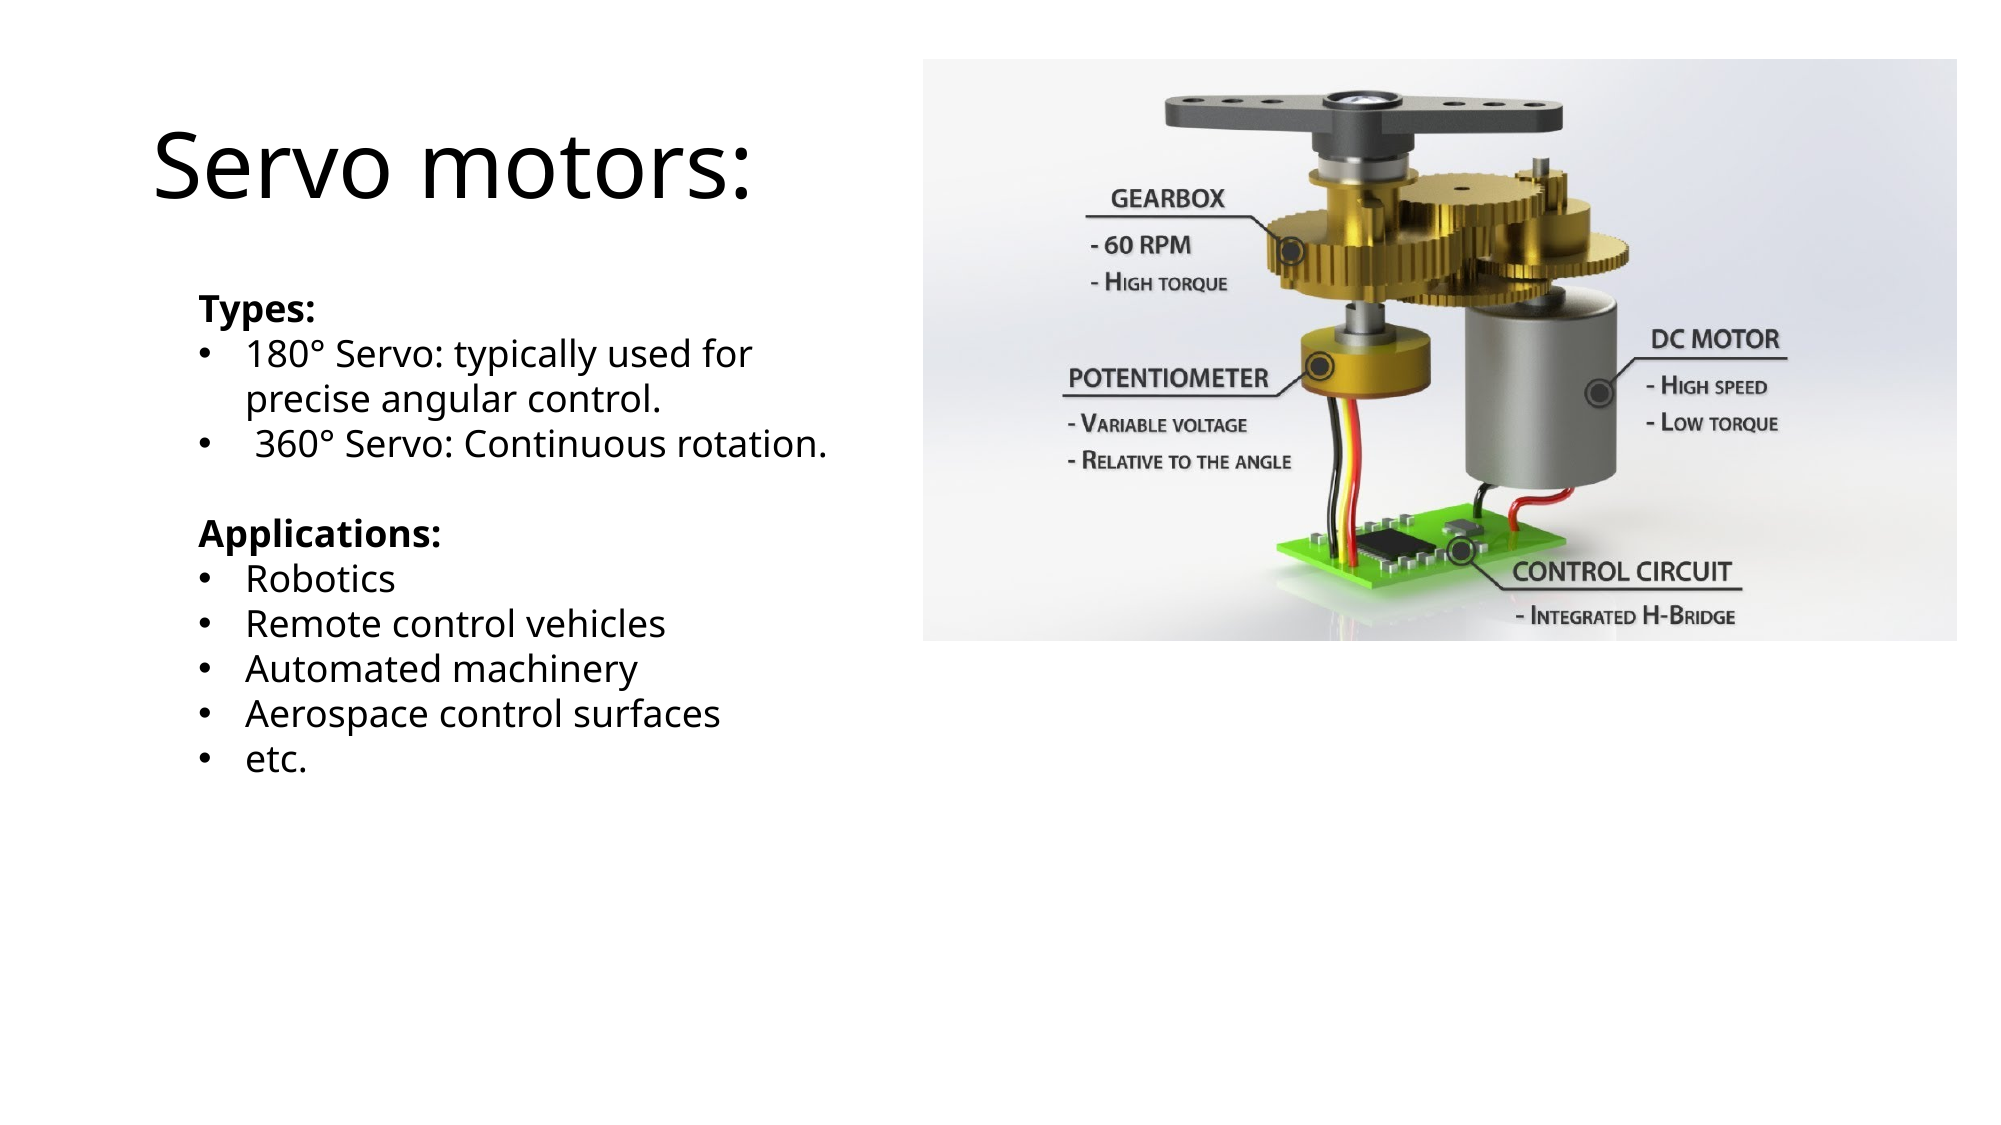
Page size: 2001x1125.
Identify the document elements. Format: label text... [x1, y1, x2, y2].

text_box Types: 180° Servo: typically used for precise angular control. 360° Servo: Continuous rotation. Applications: Robotics Remote control vehicles Automated machinery Aerospace control surfaces etc. [183, 277, 877, 822]
picture [922, 59, 1957, 642]
title Servo motors: [137, 59, 922, 278]
